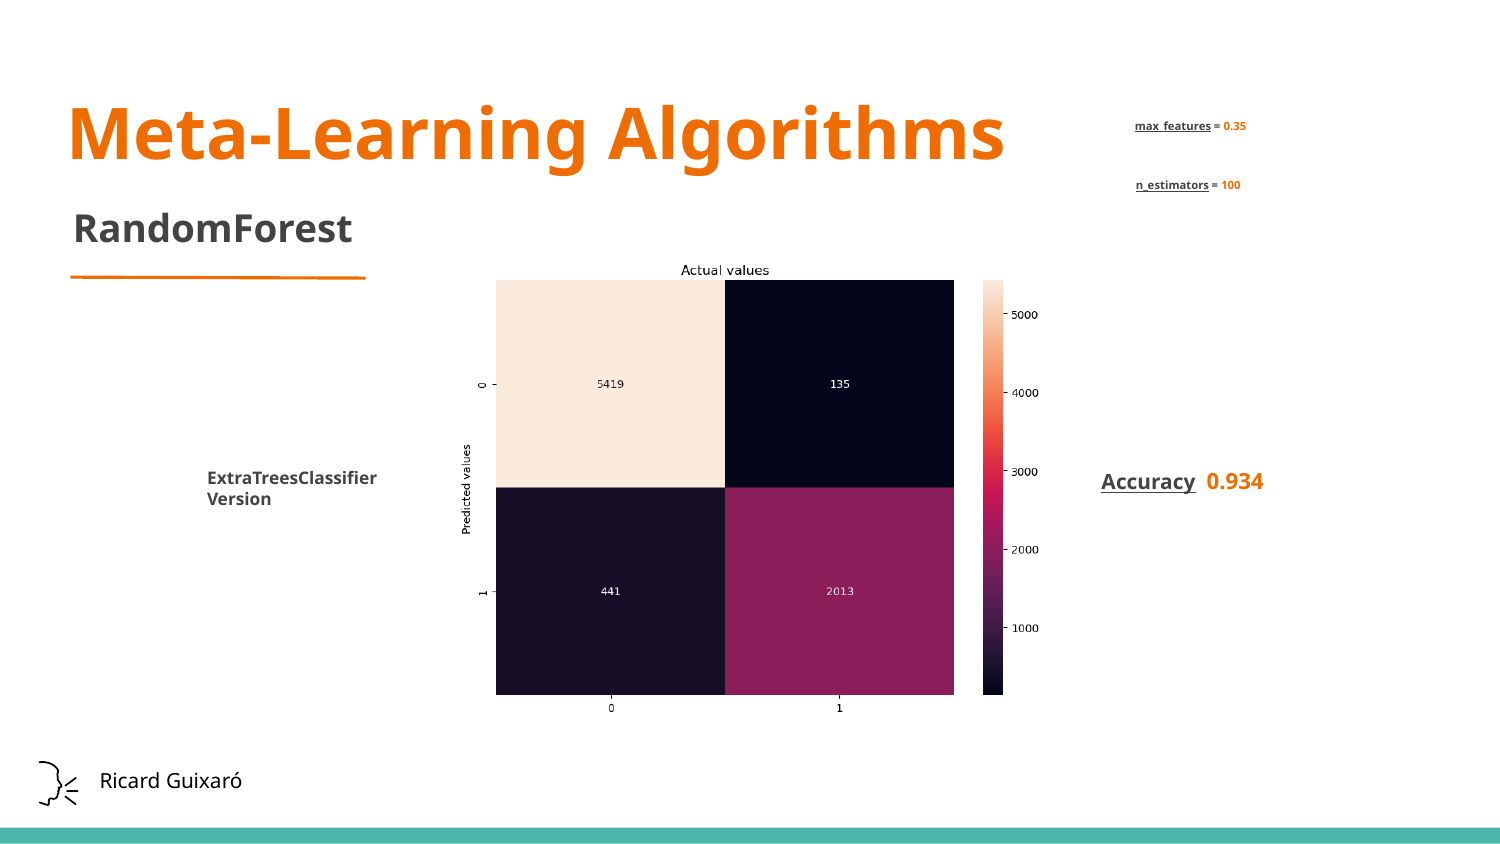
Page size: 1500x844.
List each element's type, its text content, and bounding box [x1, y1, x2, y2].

title Meta-Learning Algorithms [51, 72, 1449, 189]
title Accuracy 0.934 [1086, 452, 1302, 525]
title ExtraTreesClassifier Version [192, 452, 449, 525]
text_box Ricard Guixaró [84, 755, 398, 806]
picture [36, 761, 81, 806]
title RandomForest [57, 189, 425, 291]
title n_estimators = 100 [1120, 163, 1444, 208]
title max_features = 0.35 [1119, 103, 1443, 148]
picture [454, 257, 1046, 721]
